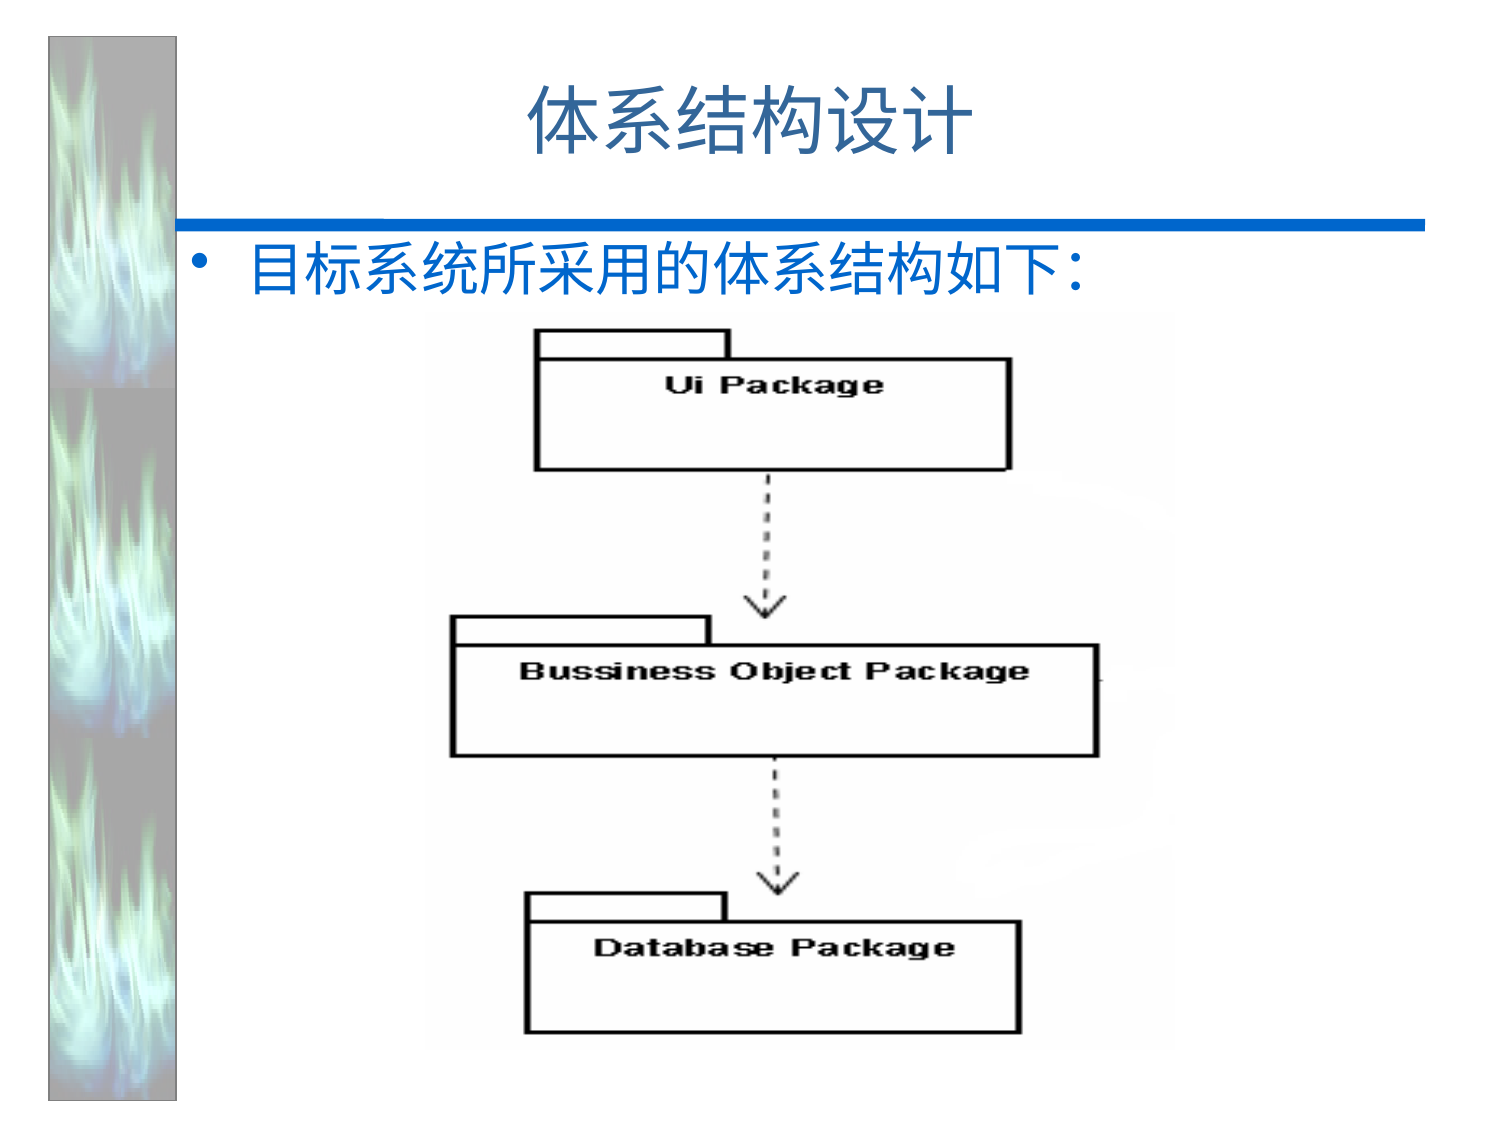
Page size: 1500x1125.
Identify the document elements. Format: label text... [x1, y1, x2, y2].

title 体系结构设计 [112, 24, 1388, 213]
list 目标系统所采用的体系结构如下： [174, 224, 1500, 338]
picture [424, 312, 1175, 1050]
